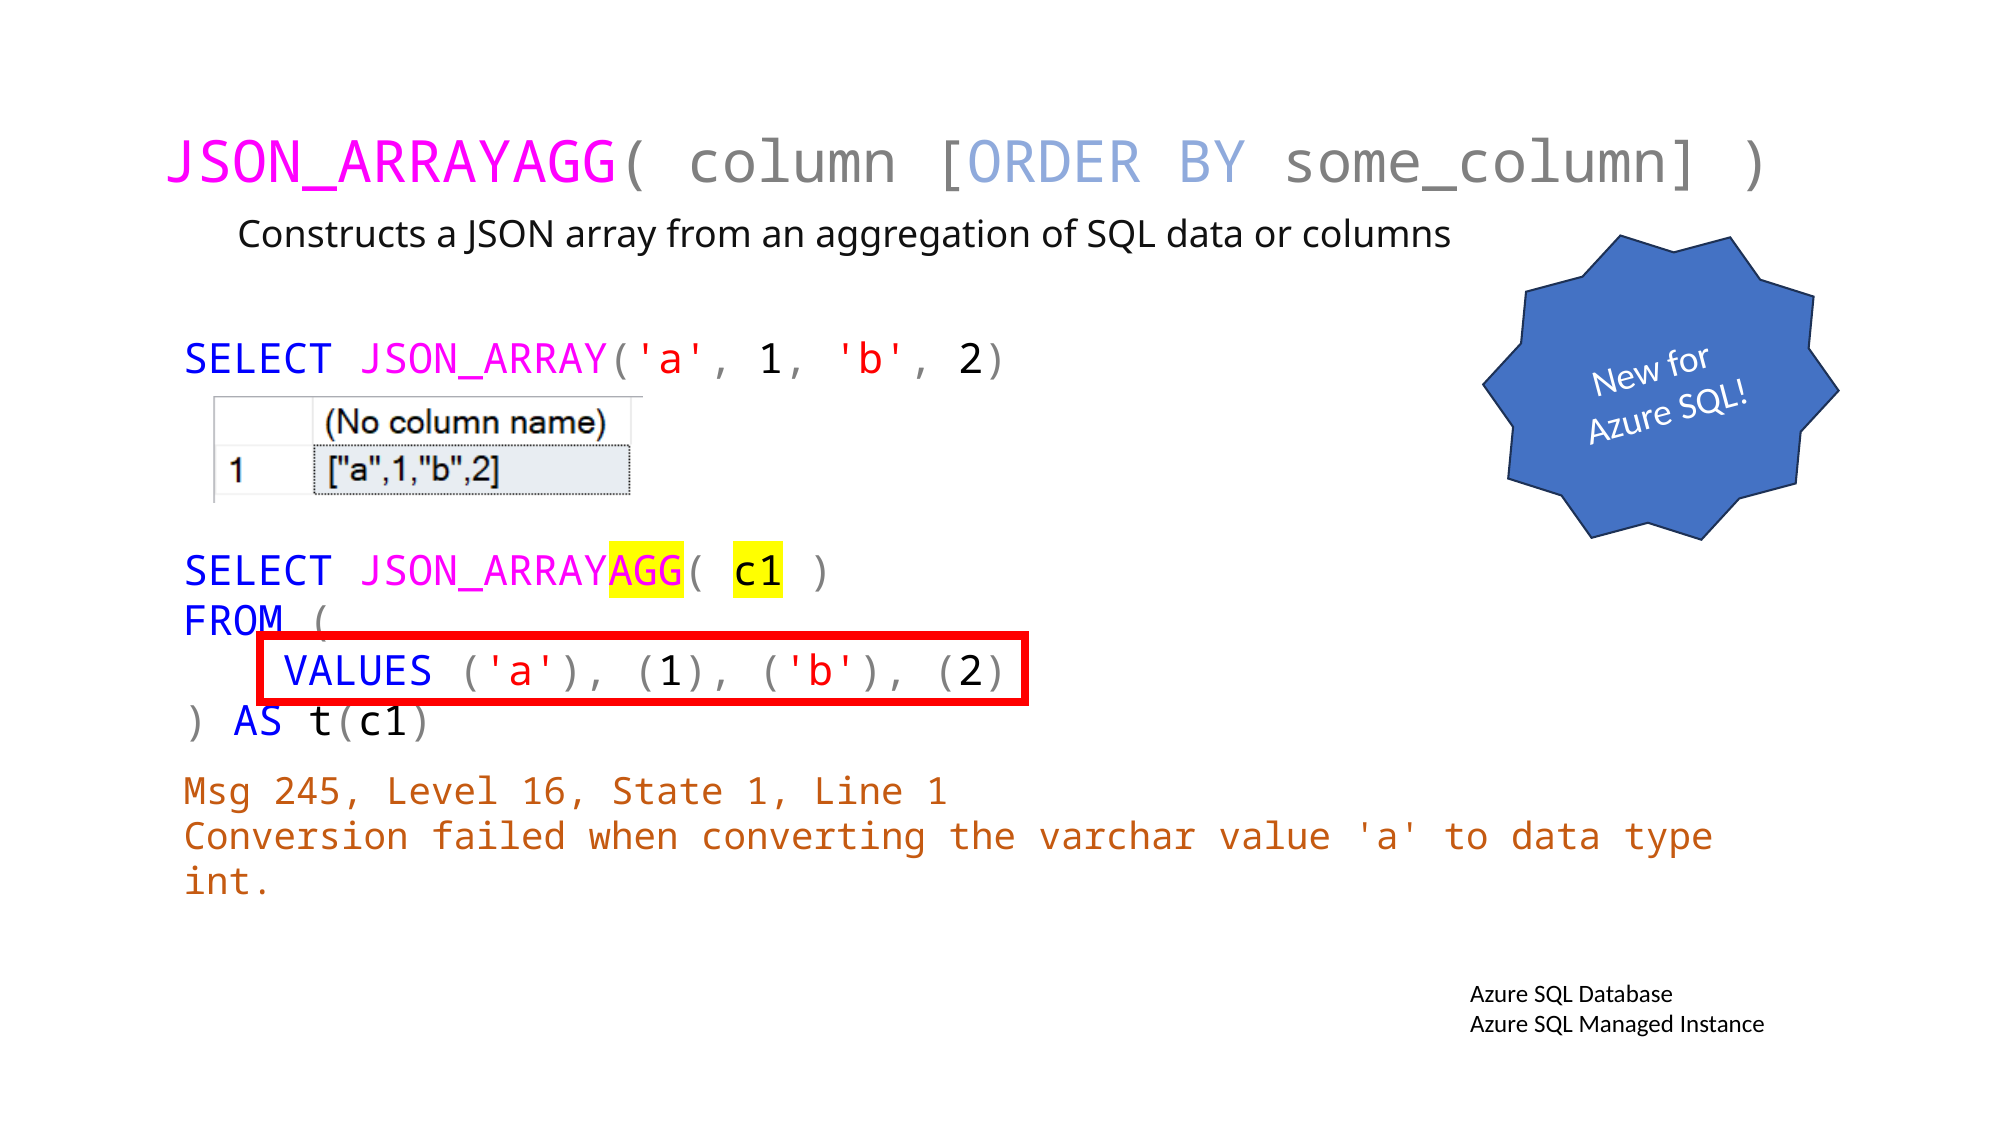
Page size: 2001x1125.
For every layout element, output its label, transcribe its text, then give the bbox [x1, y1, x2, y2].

text_box JSON_ARRAYAGG( column [ORDER BY some_column] ) [147, 116, 1847, 202]
text_box SELECT JSON_ARRAY('a', 1, 'b', 2) [168, 324, 1521, 390]
text_box SELECT JSON_ARRAYAGG( c1 ) FROM ( VALUES ('a'), (1), ('b'), (2) ) AS t(c1) [168, 536, 1169, 752]
text_box Constructs a JSON array from an aggregation of SQL data or columns [212, 202, 1532, 263]
text_box [259, 634, 1026, 703]
picture [212, 396, 643, 504]
text_box Msg 245, Level 16, State 1, Line 1 Conversion failed when converting the varchar value 'a' to data type int. [168, 760, 1742, 910]
text_box New for Azure SQL! [1481, 234, 1840, 541]
text_box Azure SQL Database Azure SQL Managed Instance [1455, 970, 1942, 1046]
